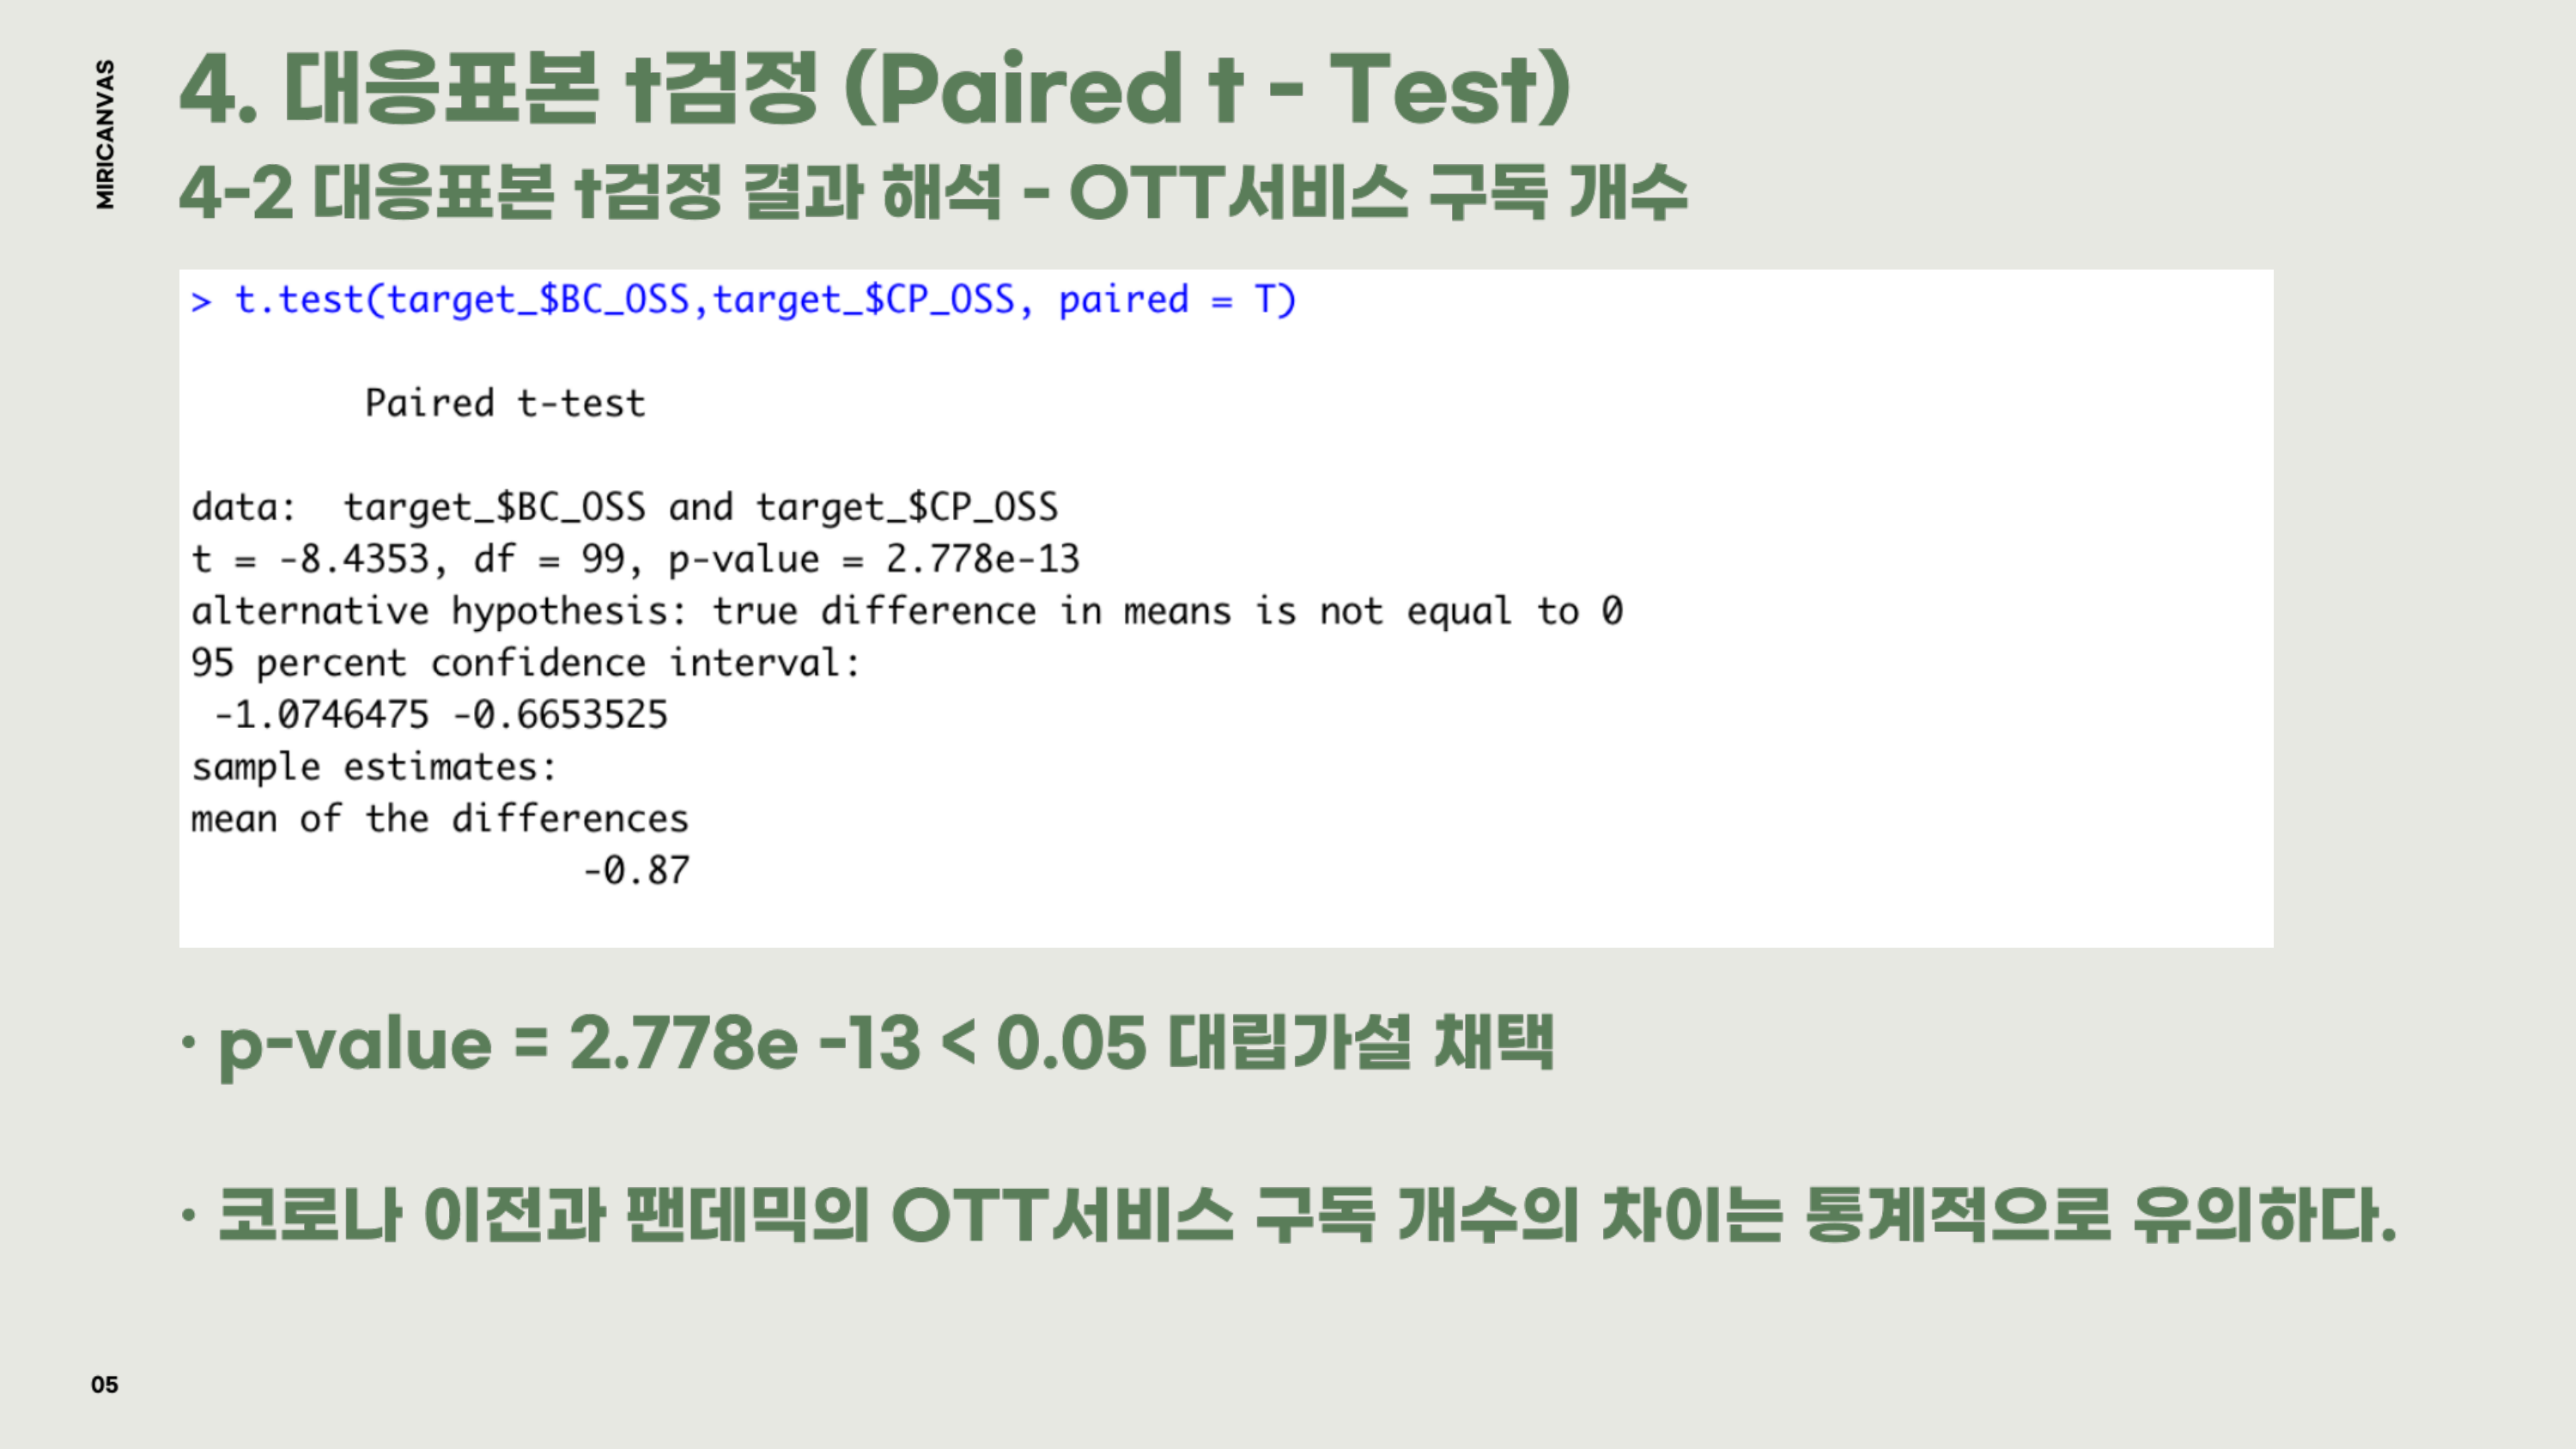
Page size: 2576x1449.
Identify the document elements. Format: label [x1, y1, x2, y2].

picture [0, 19, 1718, 272]
picture [169, 989, 1583, 1114]
picture [88, 1368, 128, 1403]
picture [169, 1161, 2426, 1274]
text_box [179, 269, 2274, 949]
text_box [179, 32, 1878, 239]
